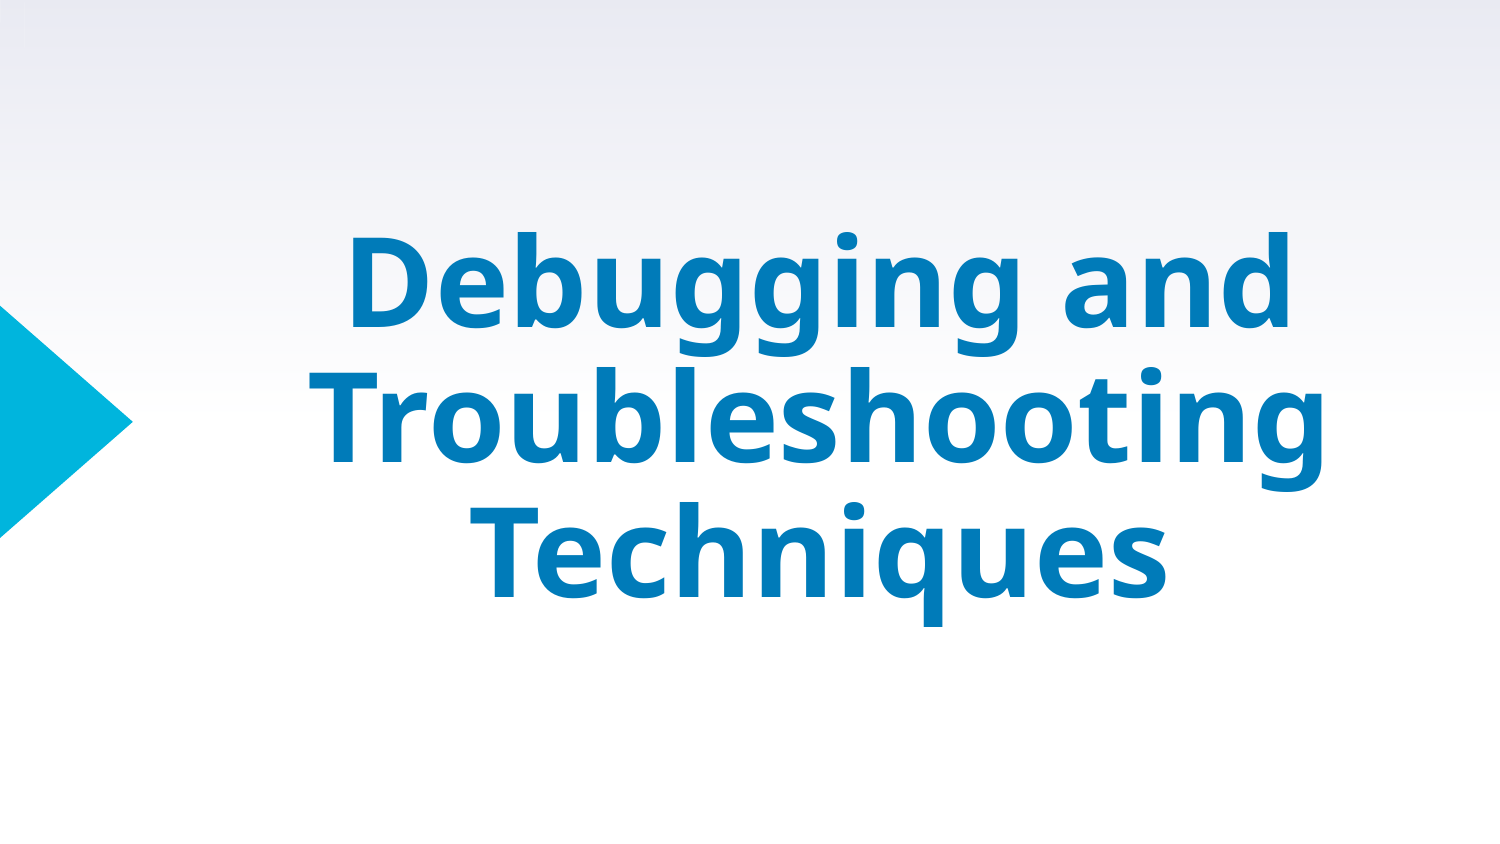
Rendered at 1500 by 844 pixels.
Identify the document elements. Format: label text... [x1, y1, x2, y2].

title Debugging and Troubleshooting Techniques [158, 305, 1483, 538]
